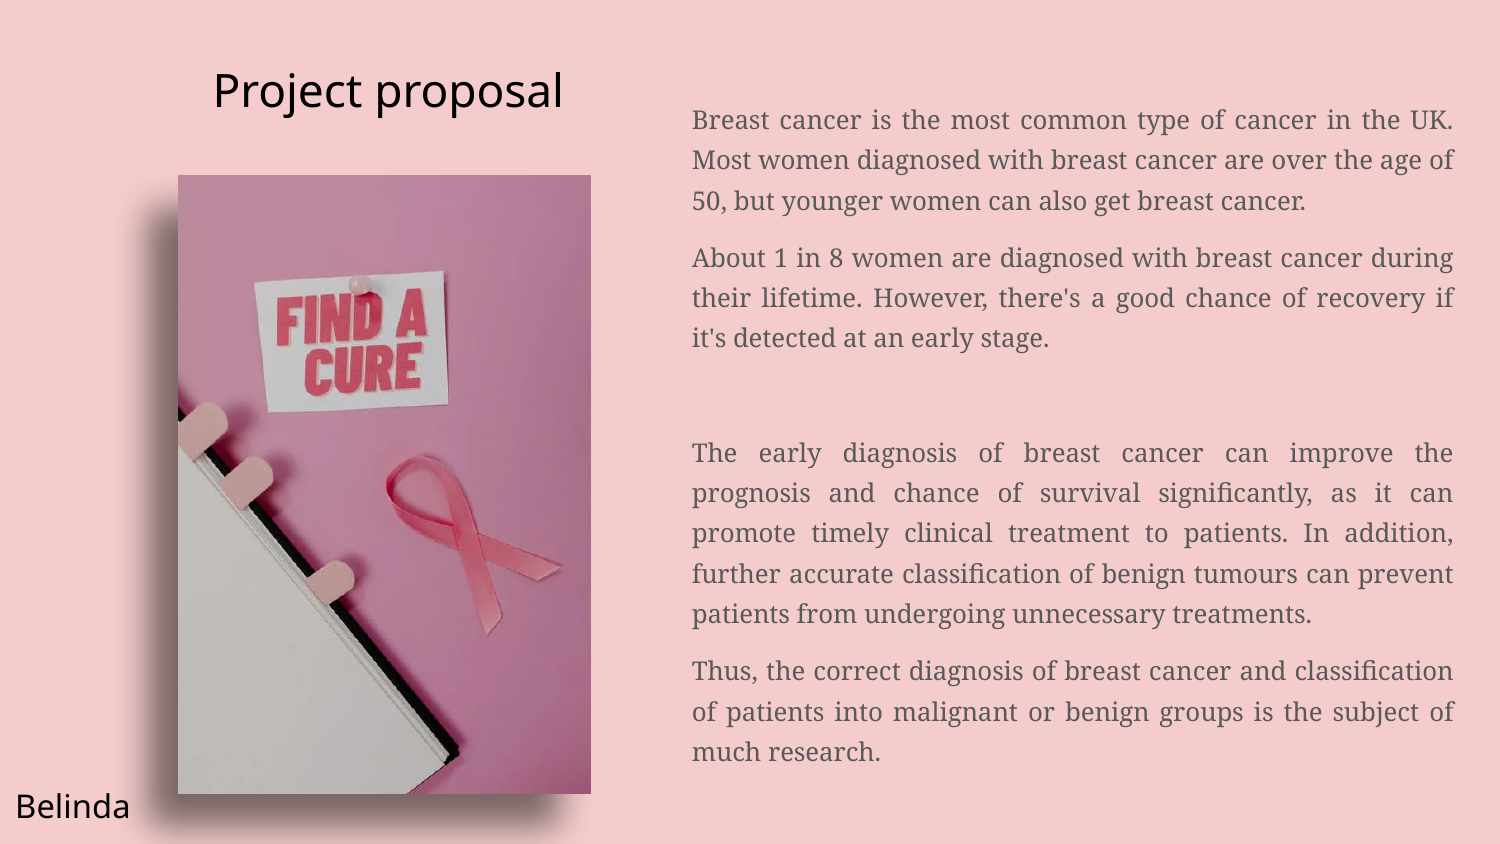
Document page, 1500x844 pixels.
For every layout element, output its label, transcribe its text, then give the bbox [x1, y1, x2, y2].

title Belinda [0, 768, 146, 844]
list Breast cancer is the most common type of cancer in the UK. Most women diagnosed with breast cancer are over the age of 50, but younger women can also get breast cancer. About 1 in 8 women are diagnosed with breast cancer during their lifetime. However, there's a good chance of recovery if it's detected at an early stage. The early diagnosis of breast cancer can improve the prognosis and chance of survival significantly, as it can promote timely clinical treatment to patients. In addition, further accurate classification of benign tumours can prevent patients from undergoing unnecessary treatments. Thus, the correct diagnosis of breast cancer and classification of patients into malignant or benign groups is the subject of much research. [676, 81, 1470, 794]
picture [178, 175, 592, 794]
title Project proposal [145, 43, 619, 138]
